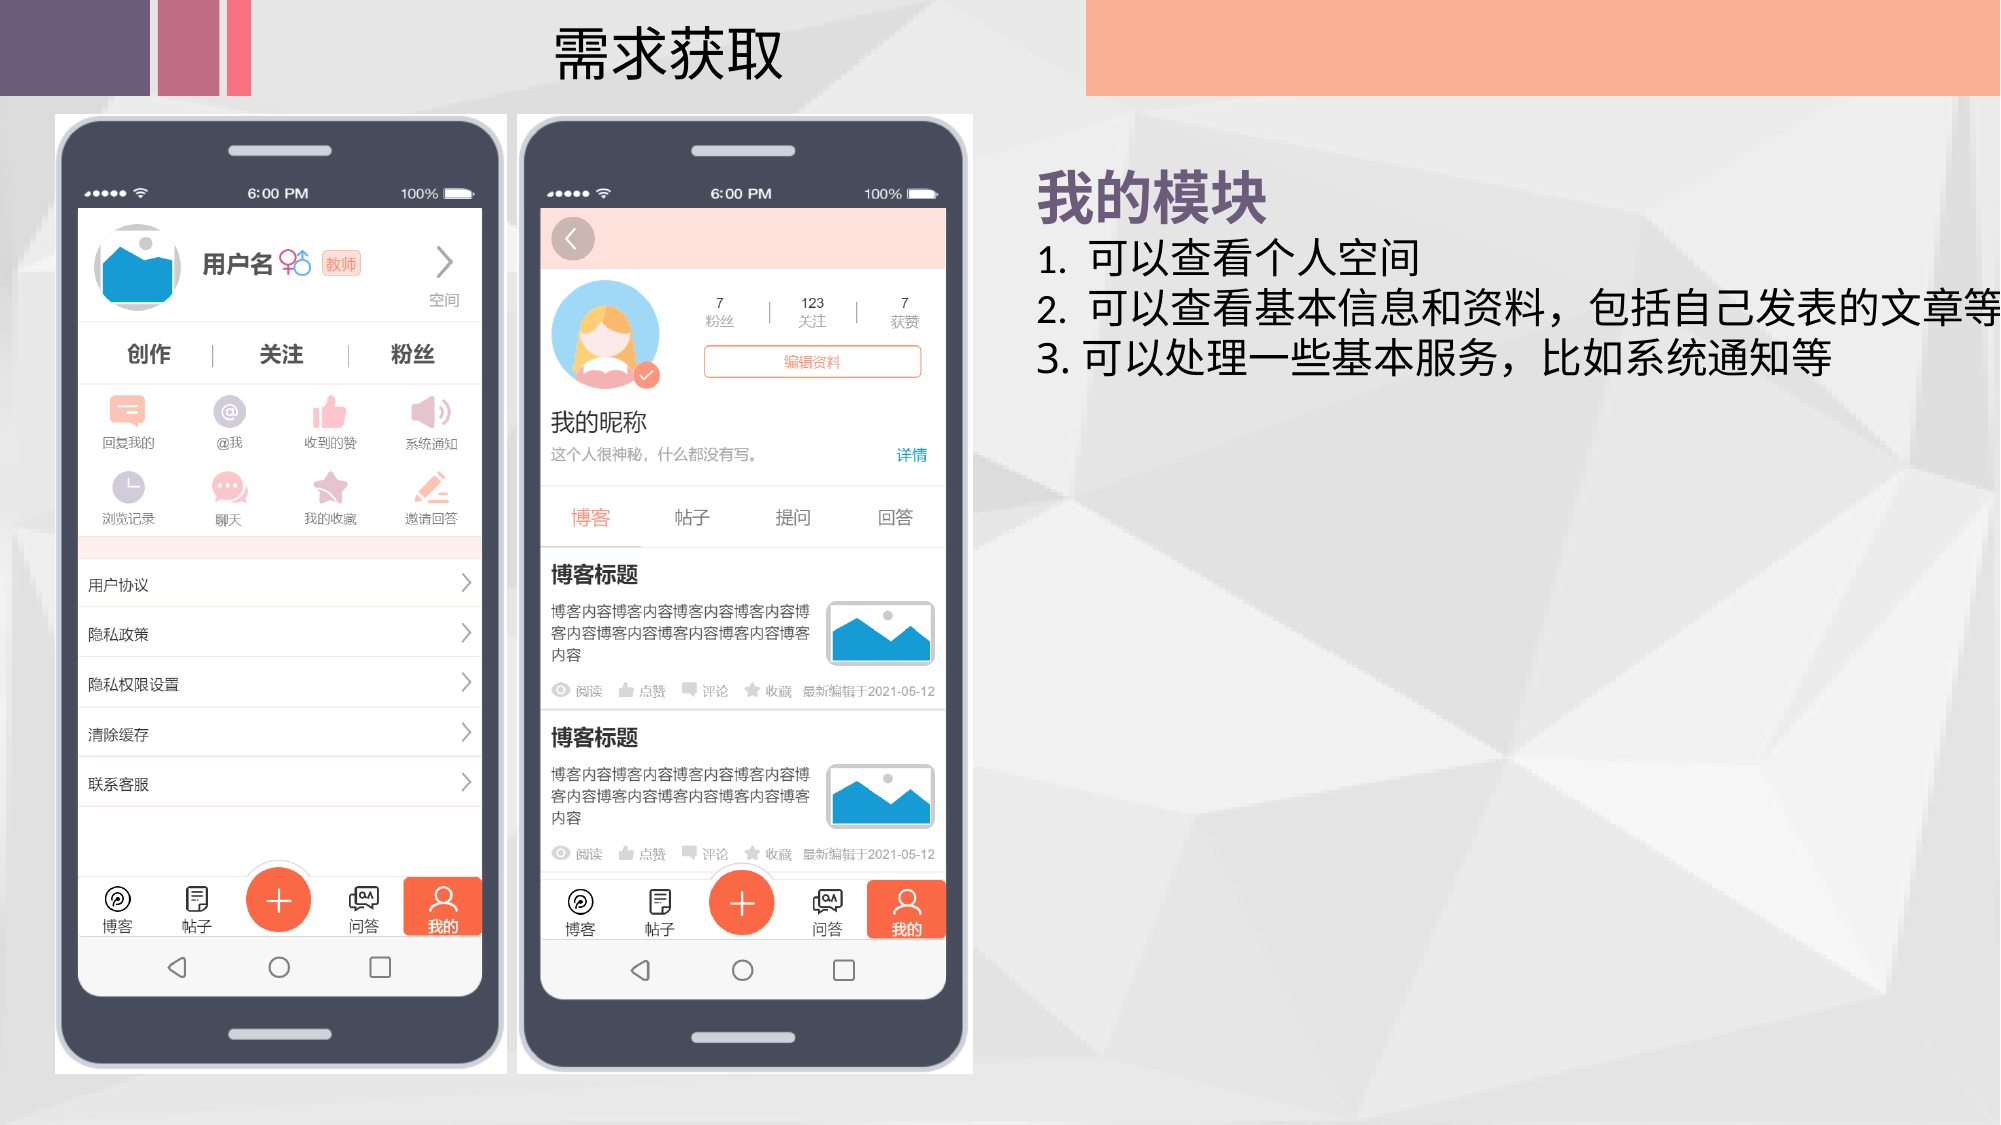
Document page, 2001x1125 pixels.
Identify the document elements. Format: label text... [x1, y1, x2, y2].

text_box [1086, 0, 2000, 96]
text_box [227, 0, 251, 96]
text_box 需求获取 [537, 9, 800, 95]
text_box [0, 0, 150, 96]
text_box 我的模块 1. 可以查看个人空间 2. 可以查看基本信息和资料，包括自己发表的文章等 3.可以处理一些基本服务，比如系统通知等 [1021, 154, 2000, 389]
text_box [157, 0, 220, 96]
picture [0, 0, 2001, 1125]
